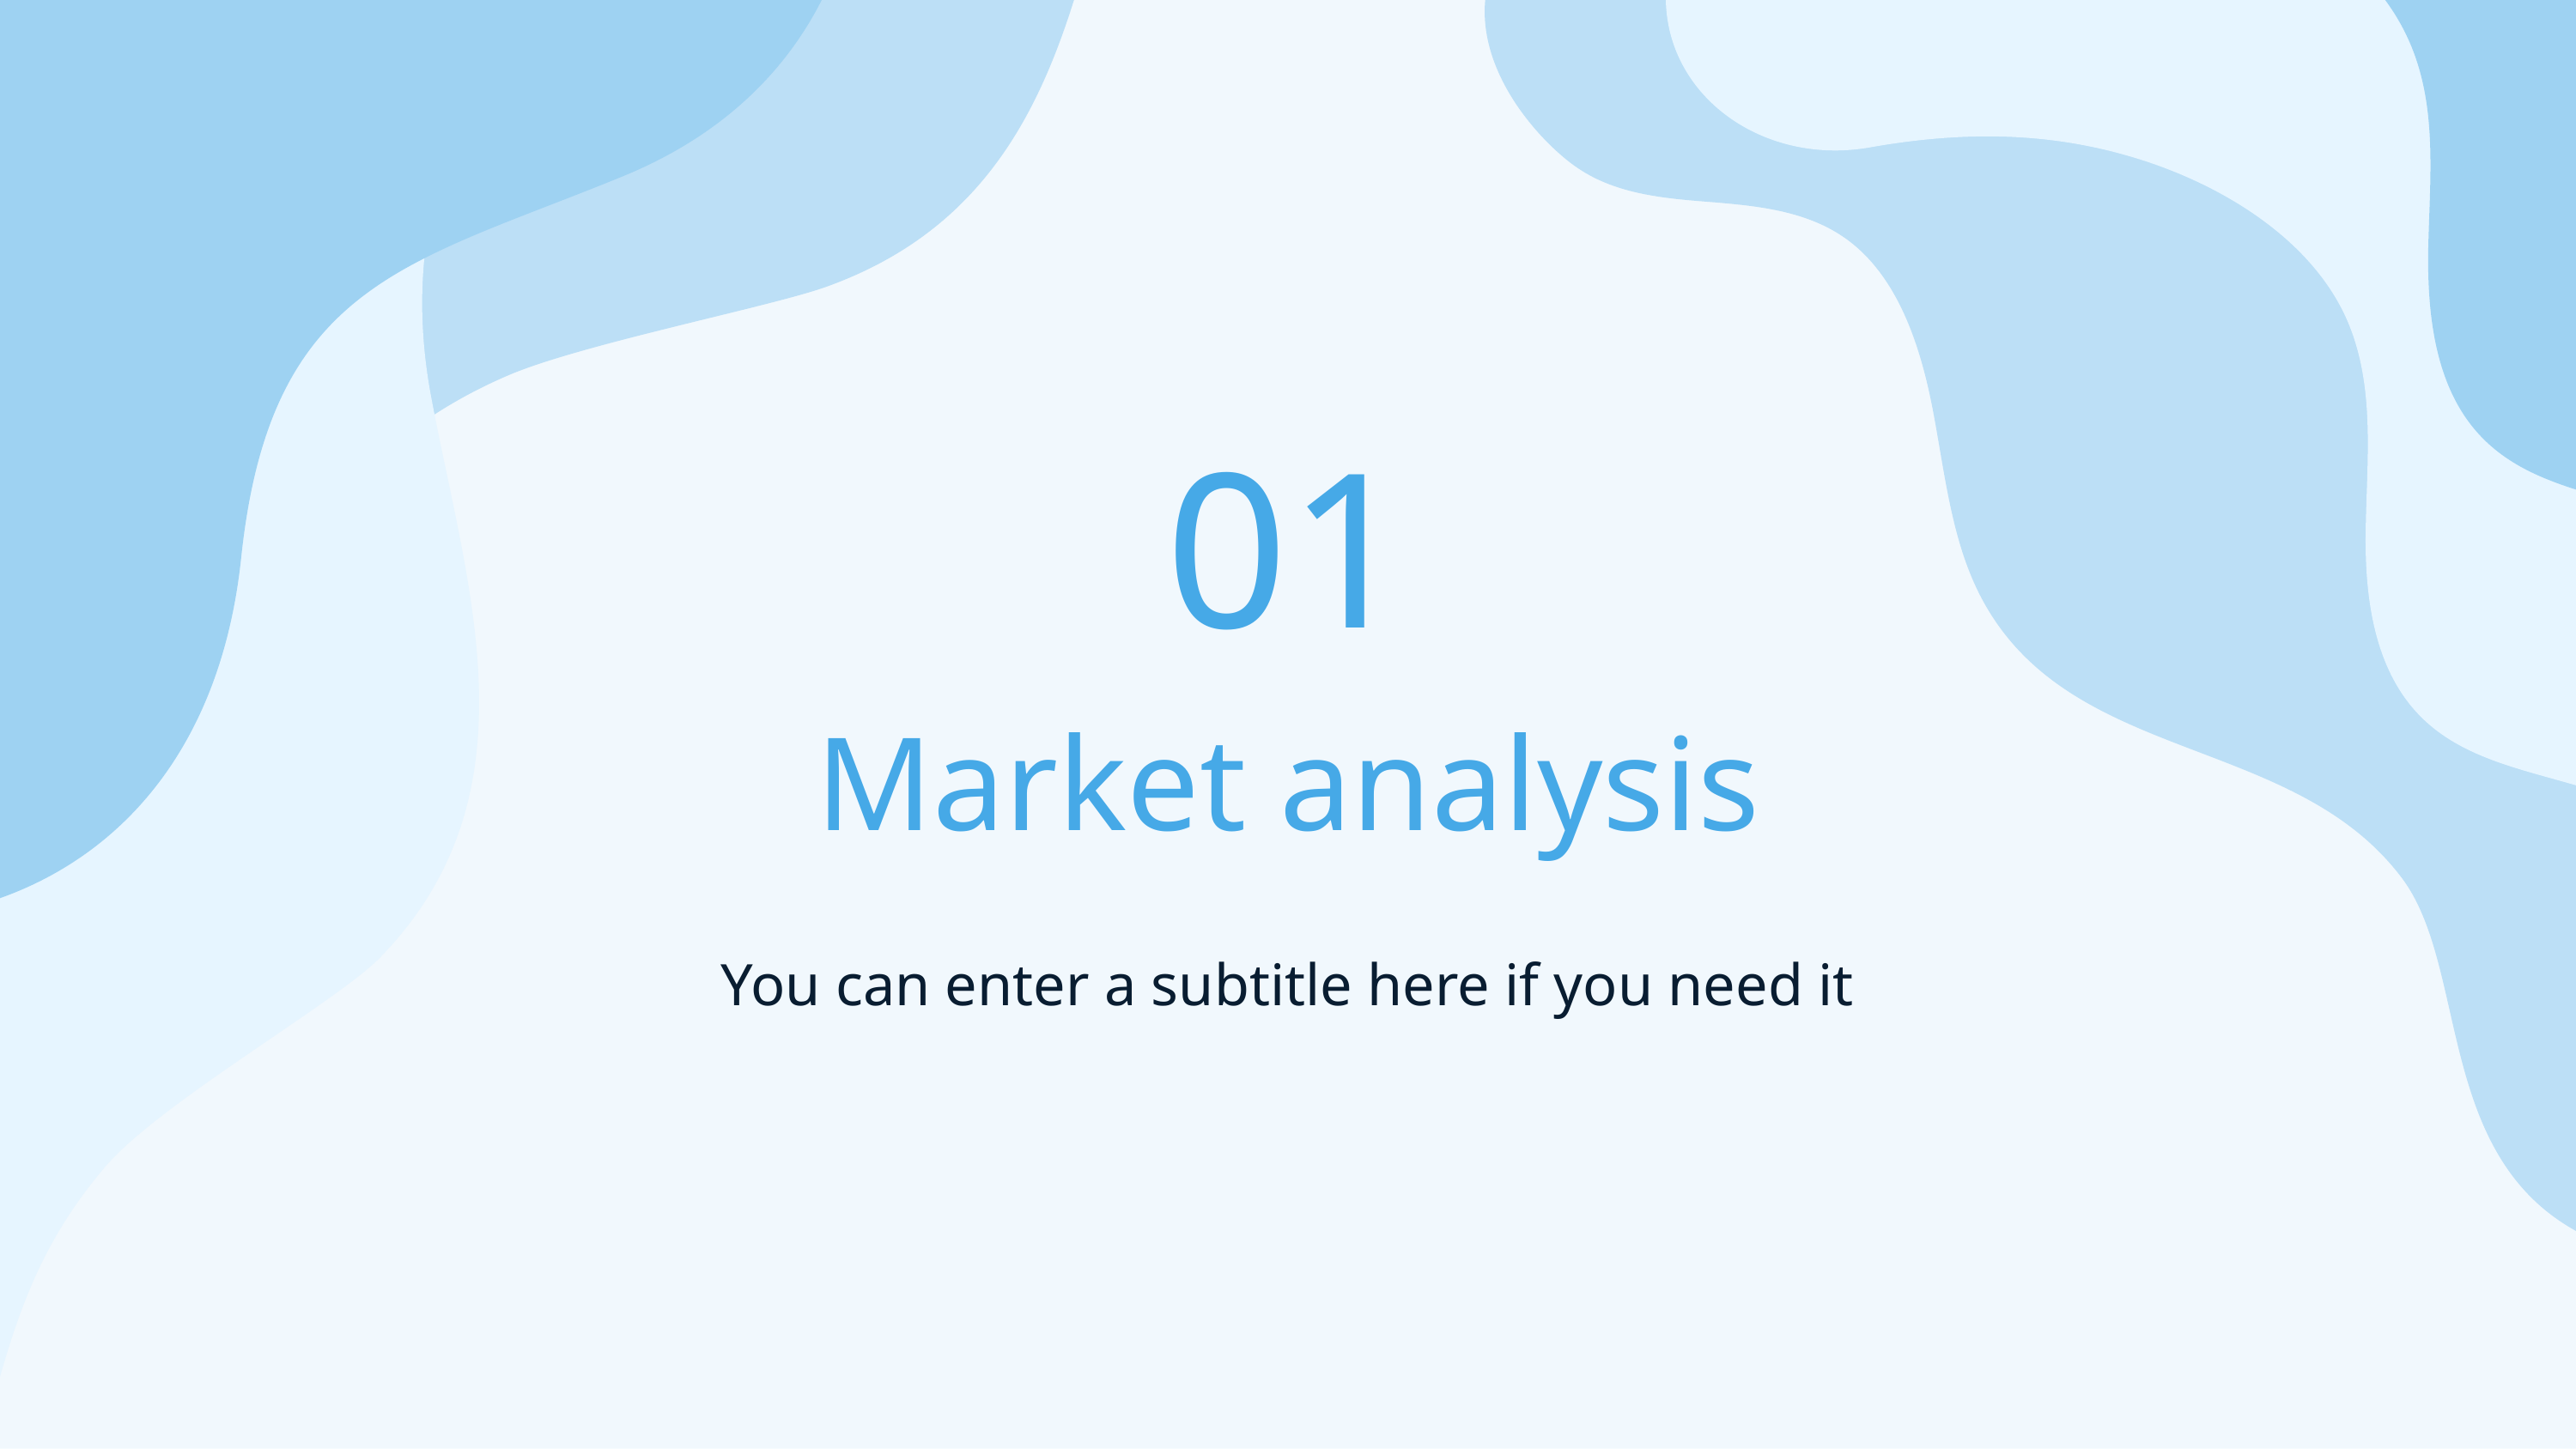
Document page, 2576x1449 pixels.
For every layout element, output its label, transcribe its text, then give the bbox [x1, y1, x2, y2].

title 01 [844, 422, 1732, 661]
subtitle You can enter a subtitle here if you need it [673, 882, 1903, 1083]
title Market analysis [203, 660, 2373, 898]
